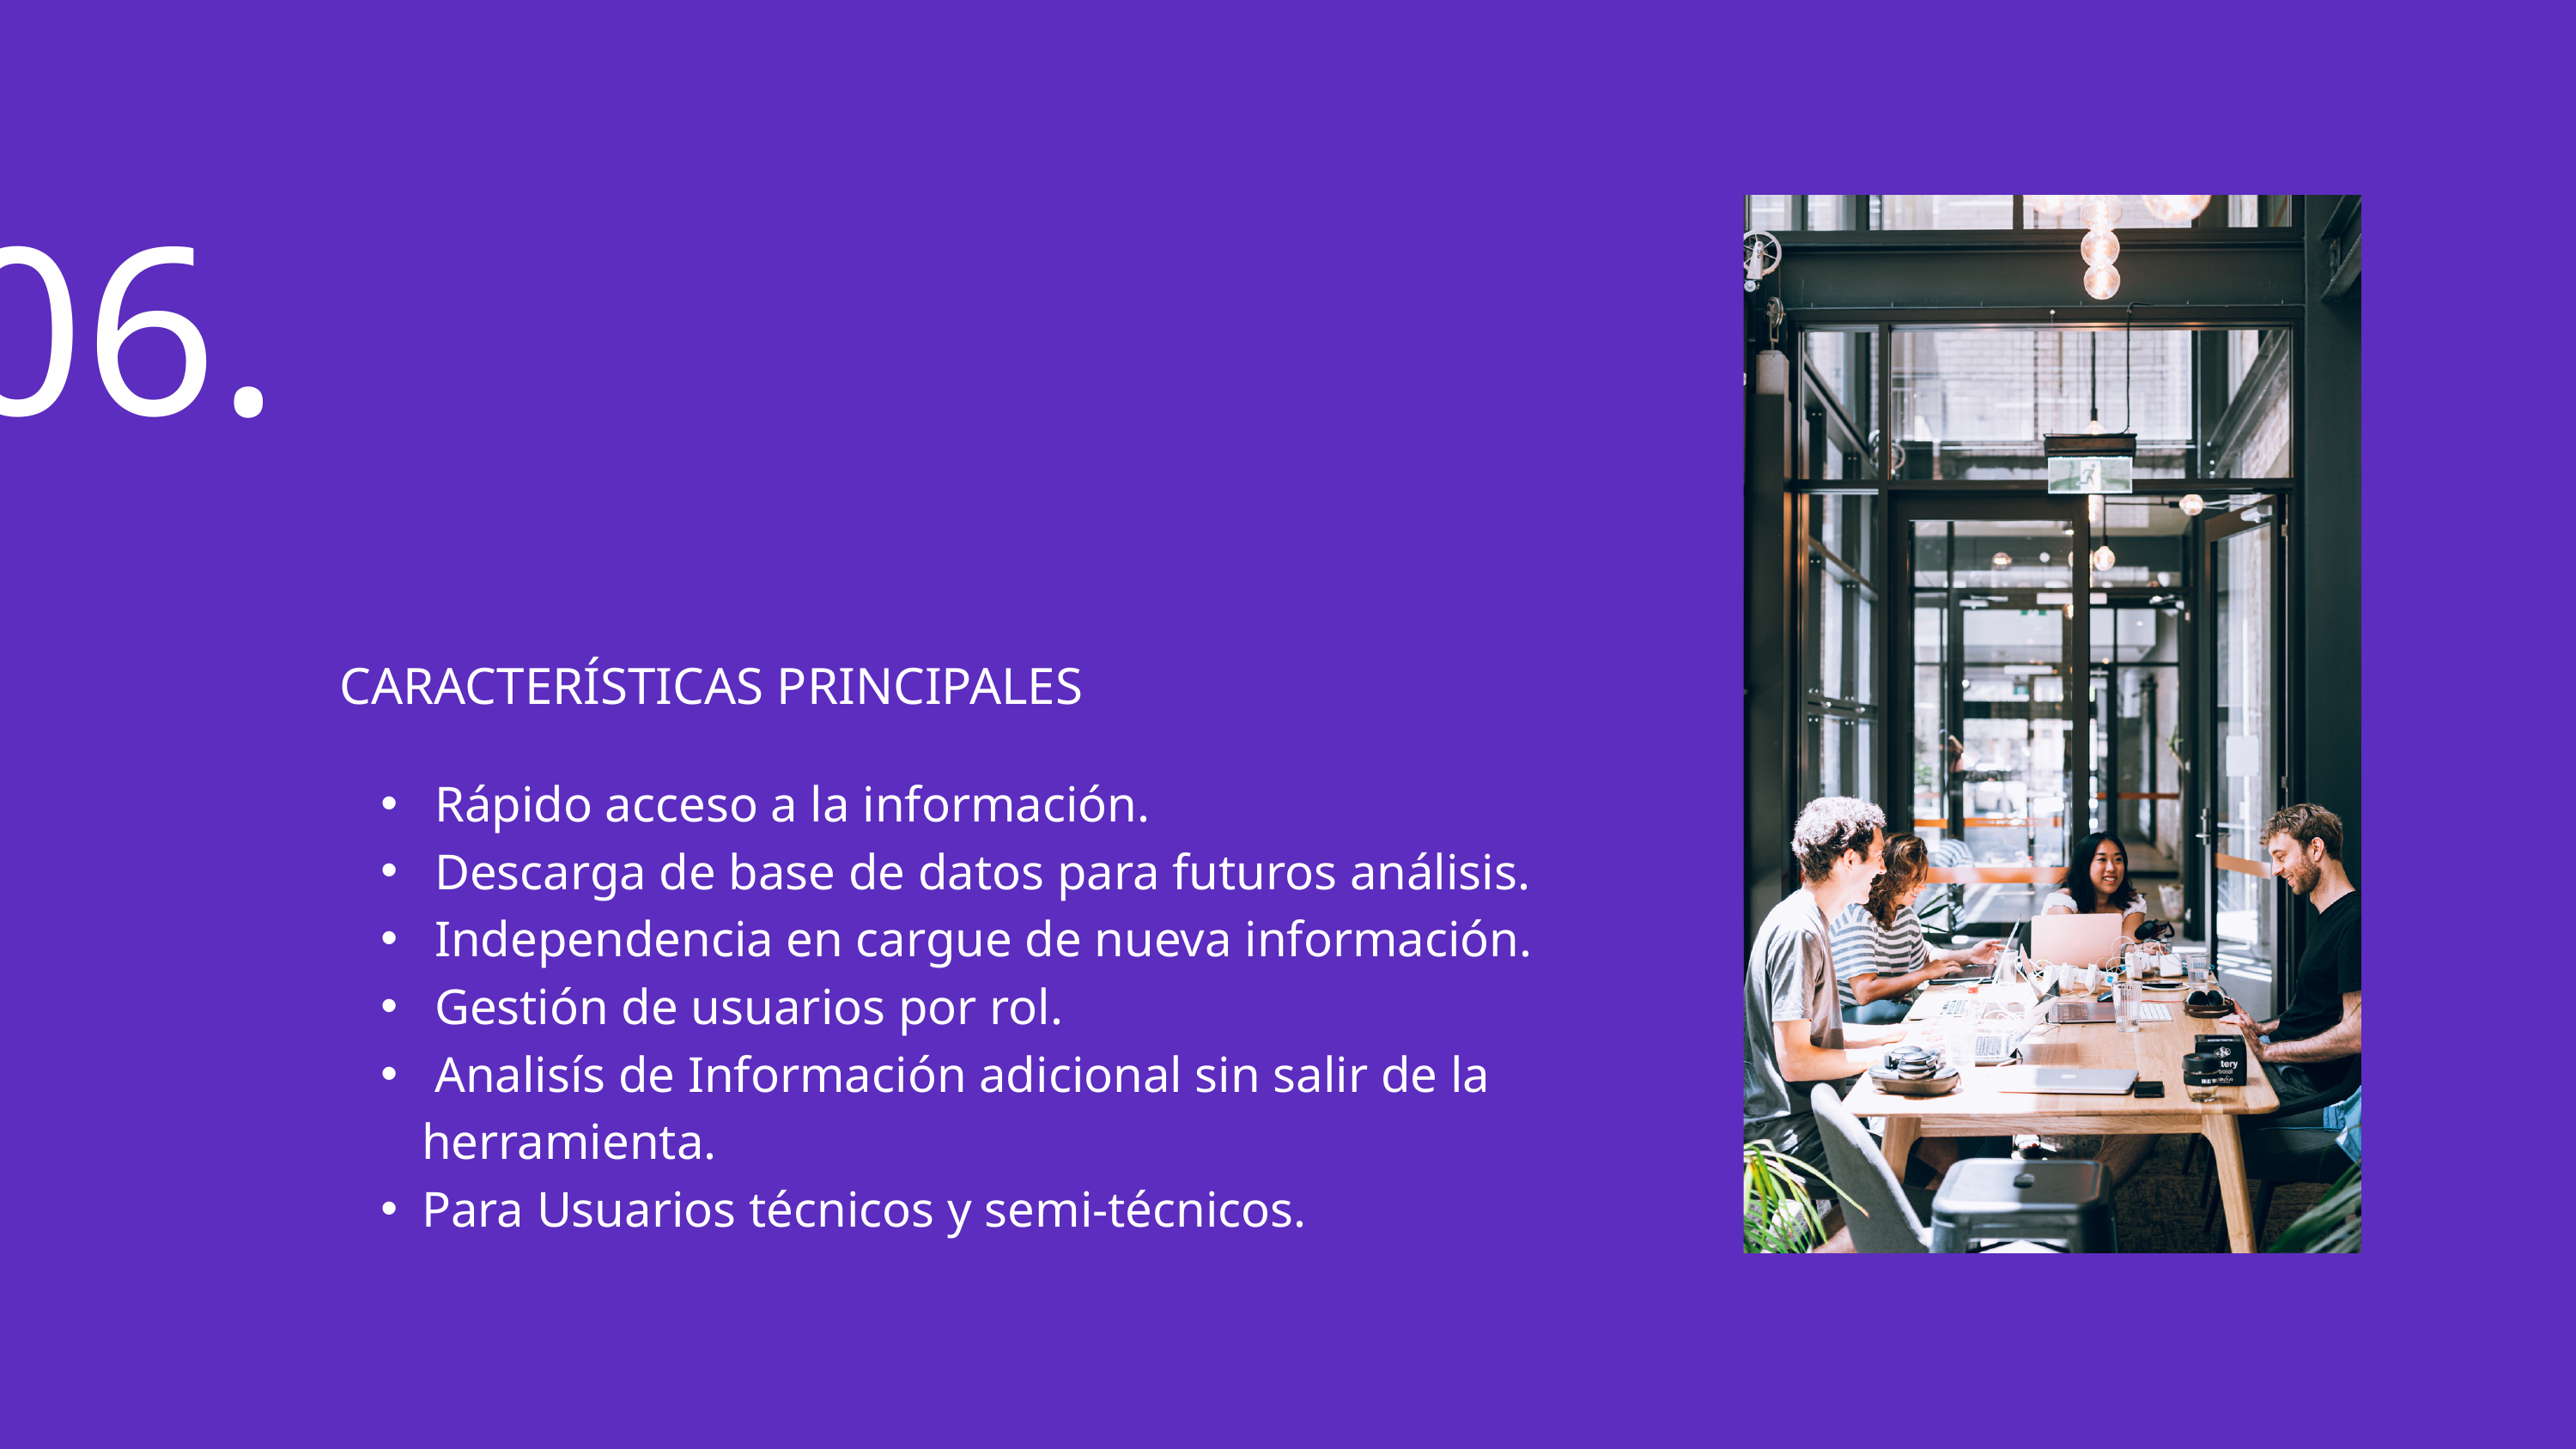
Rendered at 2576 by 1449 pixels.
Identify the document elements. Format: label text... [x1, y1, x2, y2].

text_box 06. [0, 228, 299, 462]
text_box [339, 655, 1661, 1229]
picture [1743, 195, 2362, 1254]
